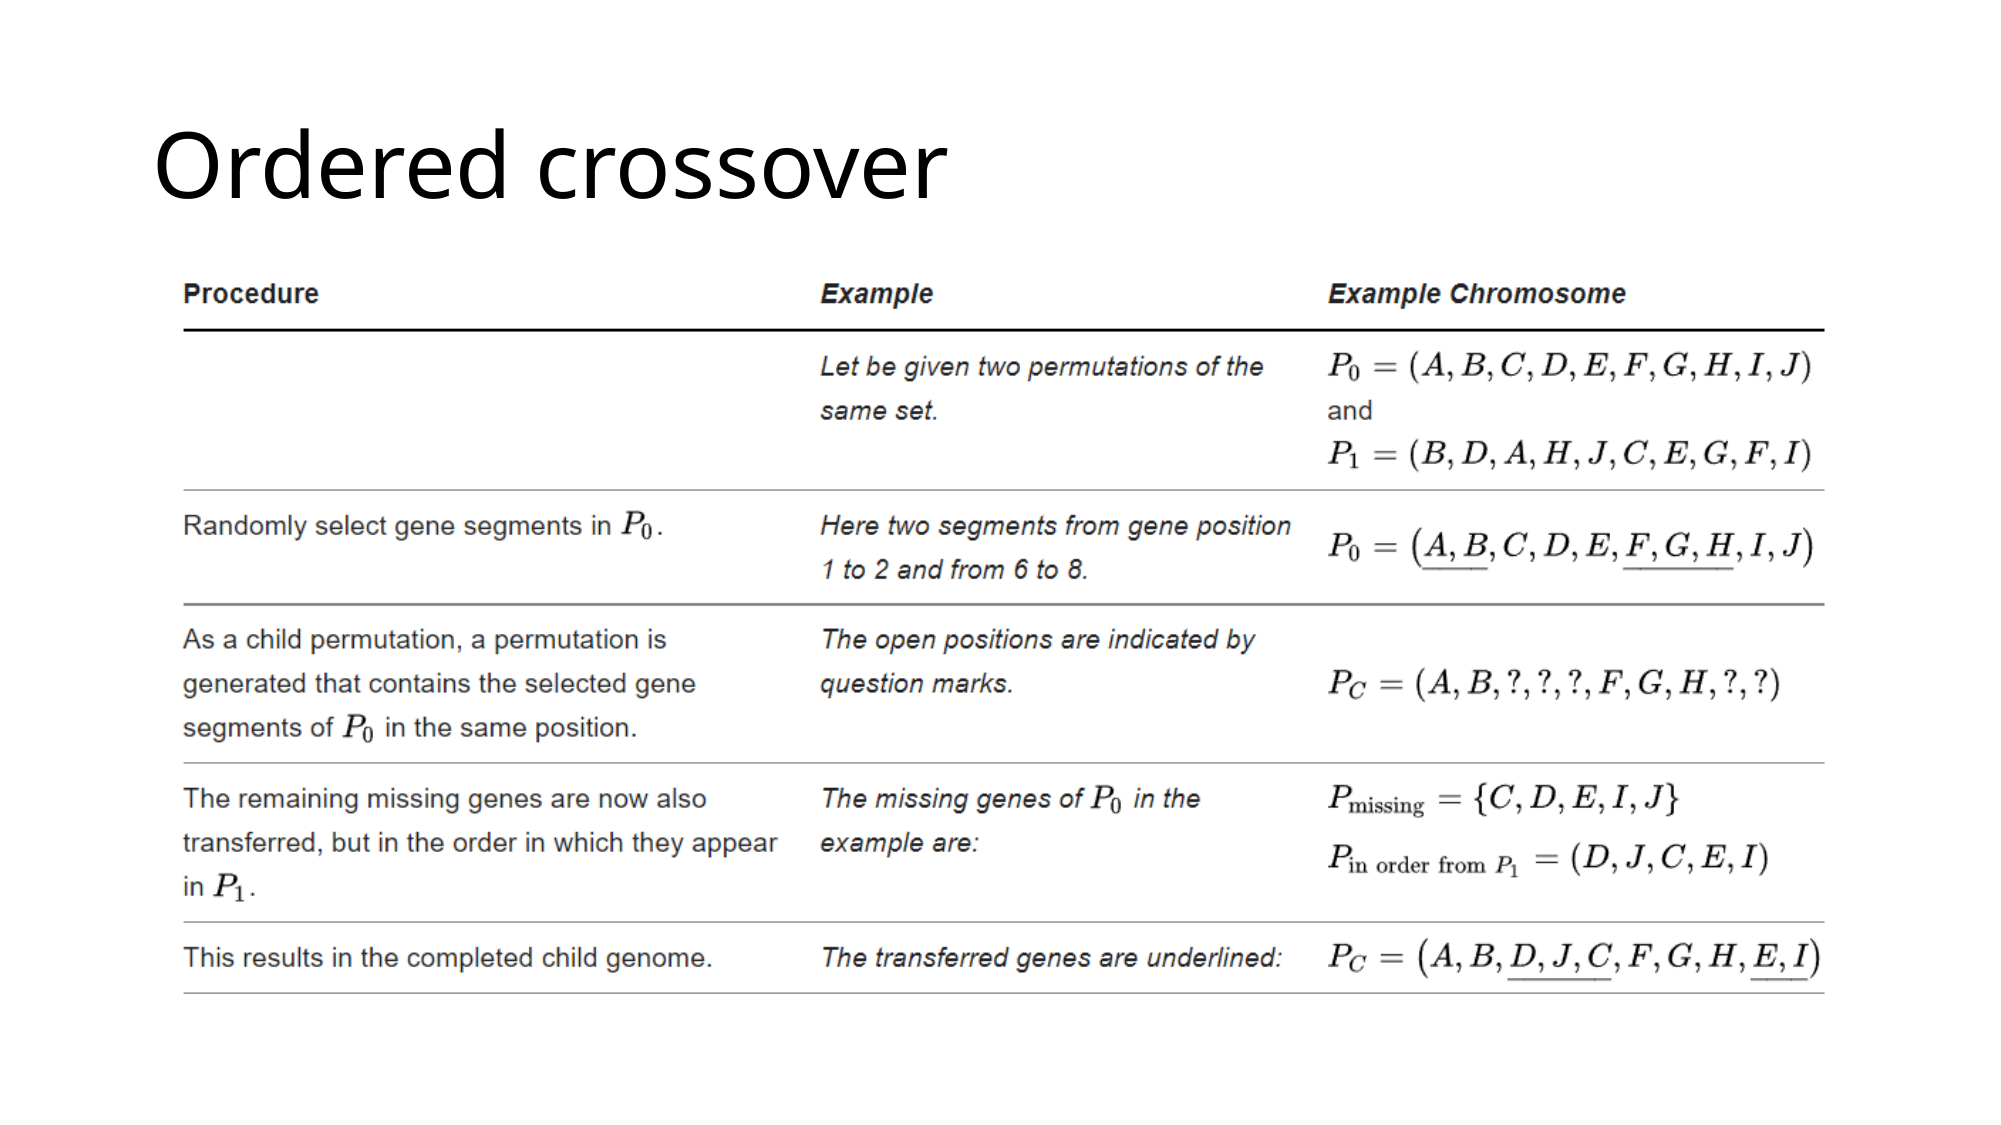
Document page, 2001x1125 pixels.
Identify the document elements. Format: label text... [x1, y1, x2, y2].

title Ordered crossover [137, 59, 1863, 278]
picture [144, 265, 1856, 1004]
